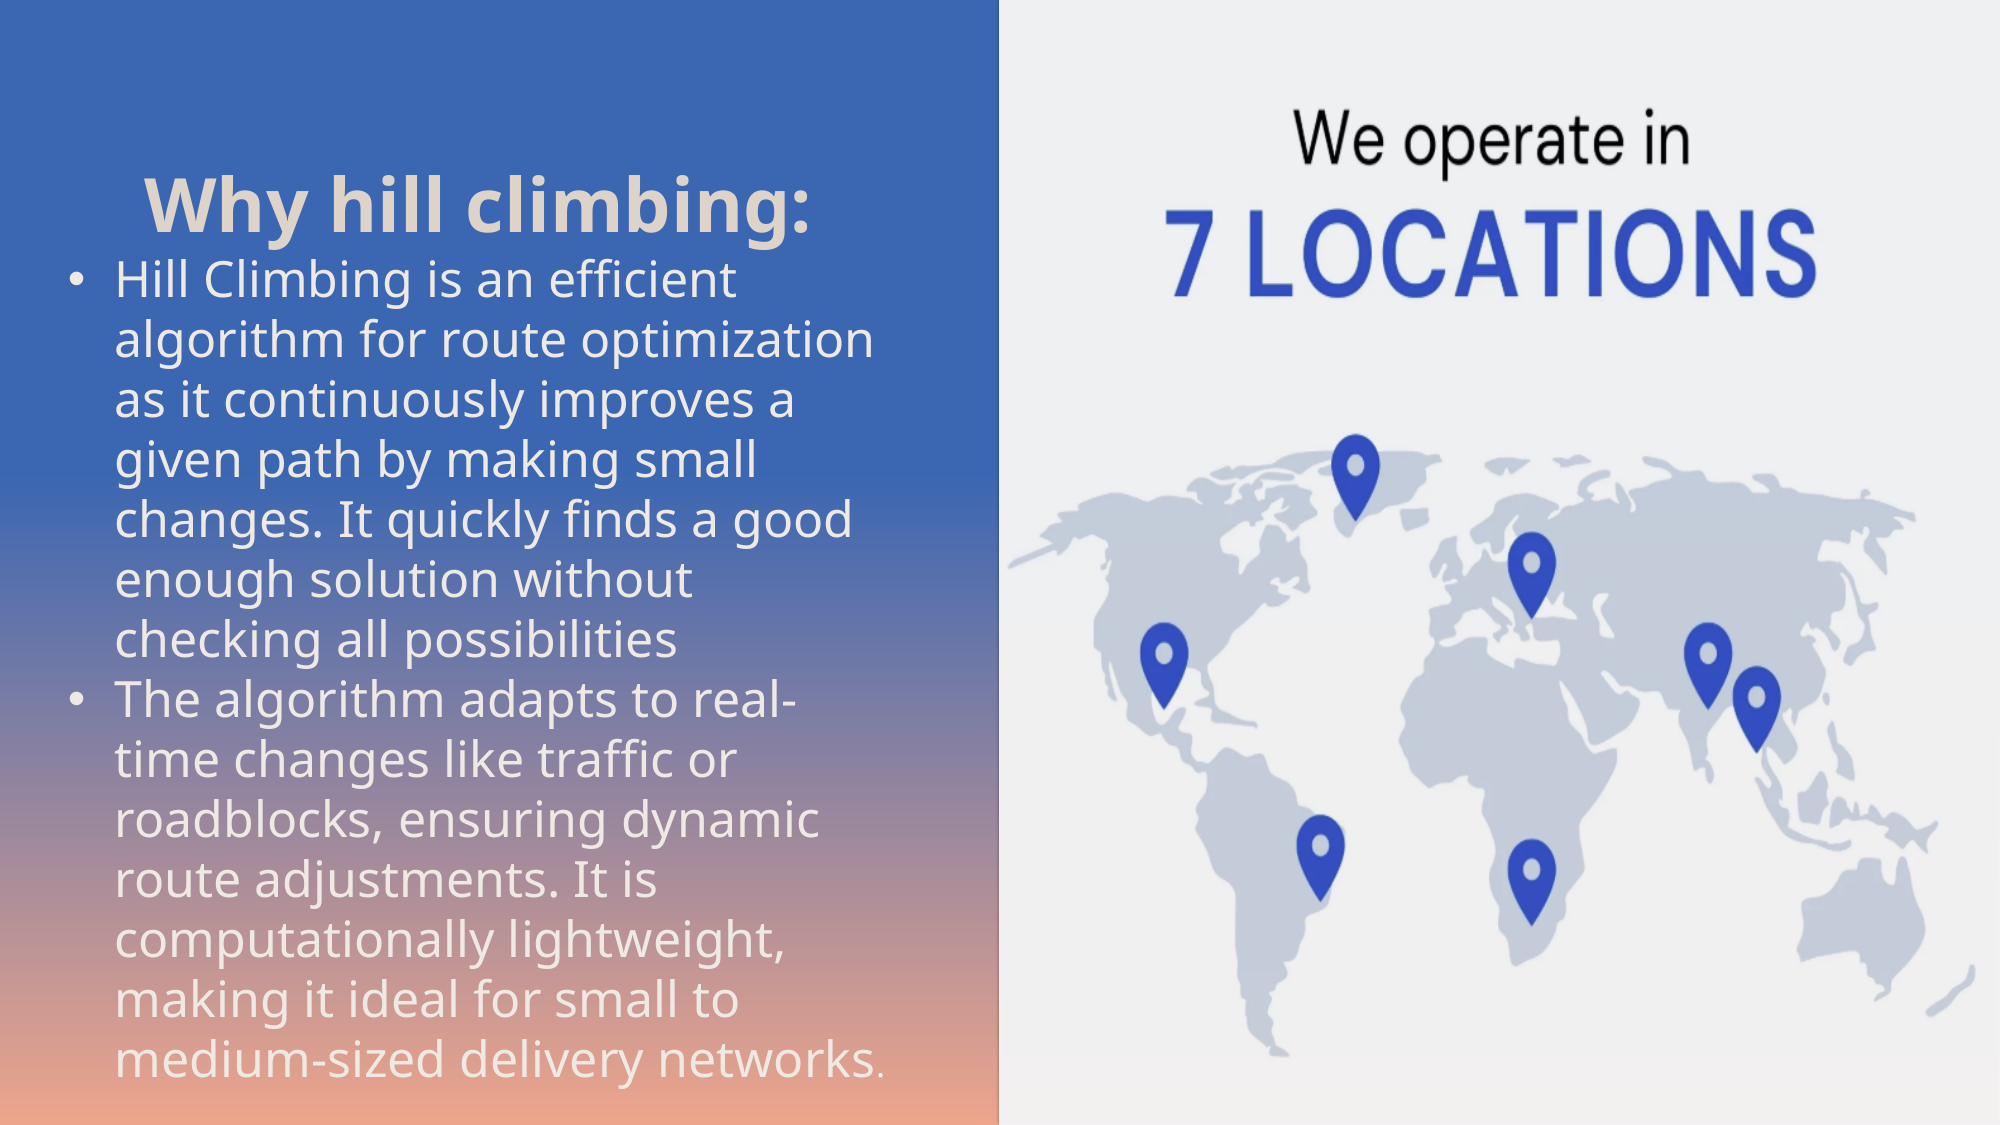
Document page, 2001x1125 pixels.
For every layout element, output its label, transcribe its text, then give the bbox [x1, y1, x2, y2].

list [999, 0, 2000, 1125]
text_box Why hill climbing: Hill Climbing is an efficient algorithm for route optimization as it continuously improves a given path by making small changes. It quickly finds a good enough solution without checking all possibilities The algorithm adapts to real-time changes like traffic or roadblocks, ensuring dynamic route adjustments. It is computationally lightweight, making it ideal for small to medium-sized delivery networks. [53, 70, 905, 1096]
